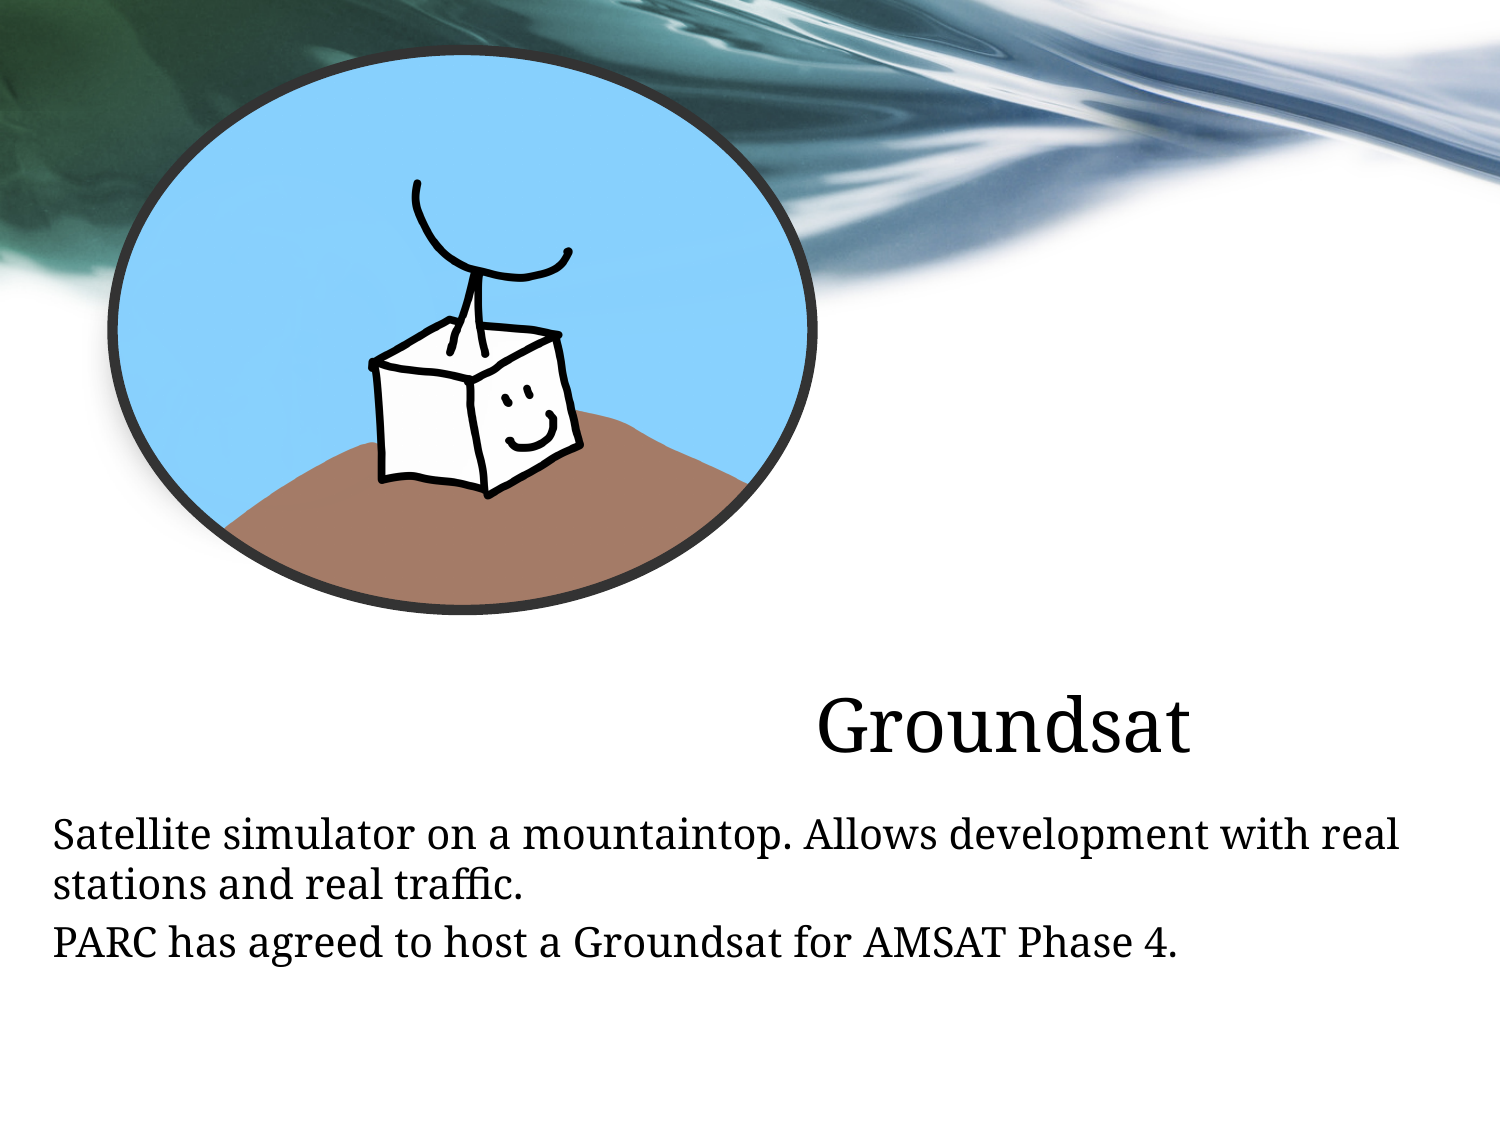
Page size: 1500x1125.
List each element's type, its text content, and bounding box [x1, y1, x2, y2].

title Groundsat [800, 587, 1500, 775]
picture [0, 0, 1500, 905]
list Satellite simulator on a mountaintop. Allows development with real stations and real traffic. PARC has agreed to host a Groundsat for AMSAT Phase 4. [37, 800, 1463, 1097]
